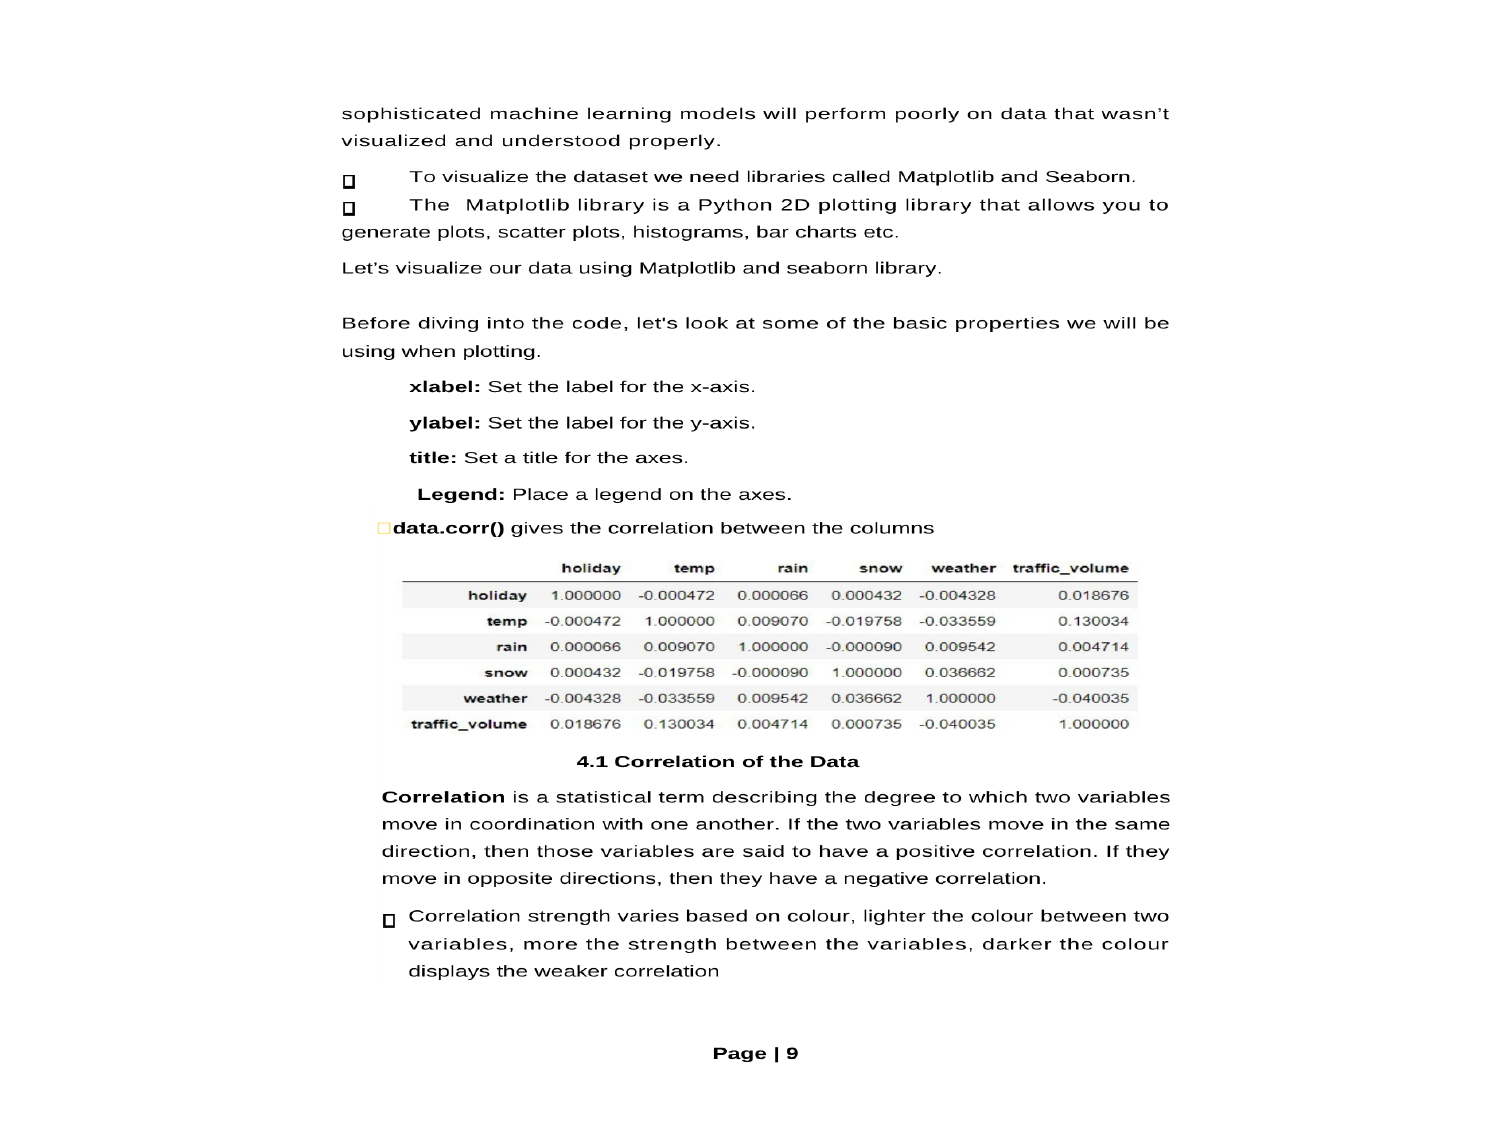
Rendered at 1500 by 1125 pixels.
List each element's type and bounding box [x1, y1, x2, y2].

picture [180, 0, 1305, 1125]
